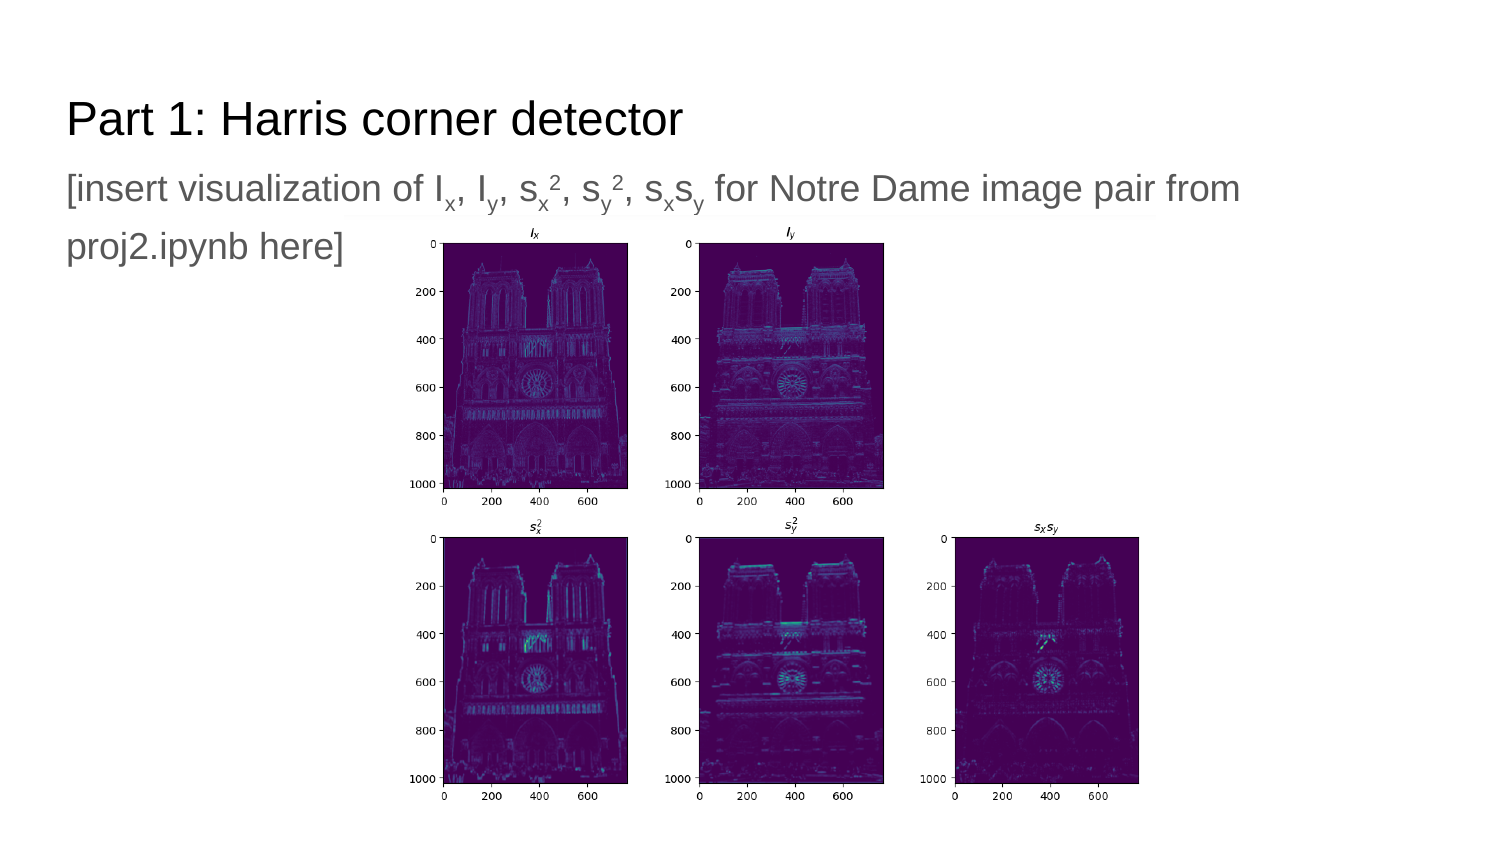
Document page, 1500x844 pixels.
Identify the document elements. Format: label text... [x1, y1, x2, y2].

list [insert visualization of Ix, Iy, sx2, sy2, sxsy for Notre Dame image pair from proj2.ipynb here] [50, 141, 1450, 703]
title Part 1: Harris corner detector [50, 72, 1450, 141]
picture [344, 215, 1156, 816]
